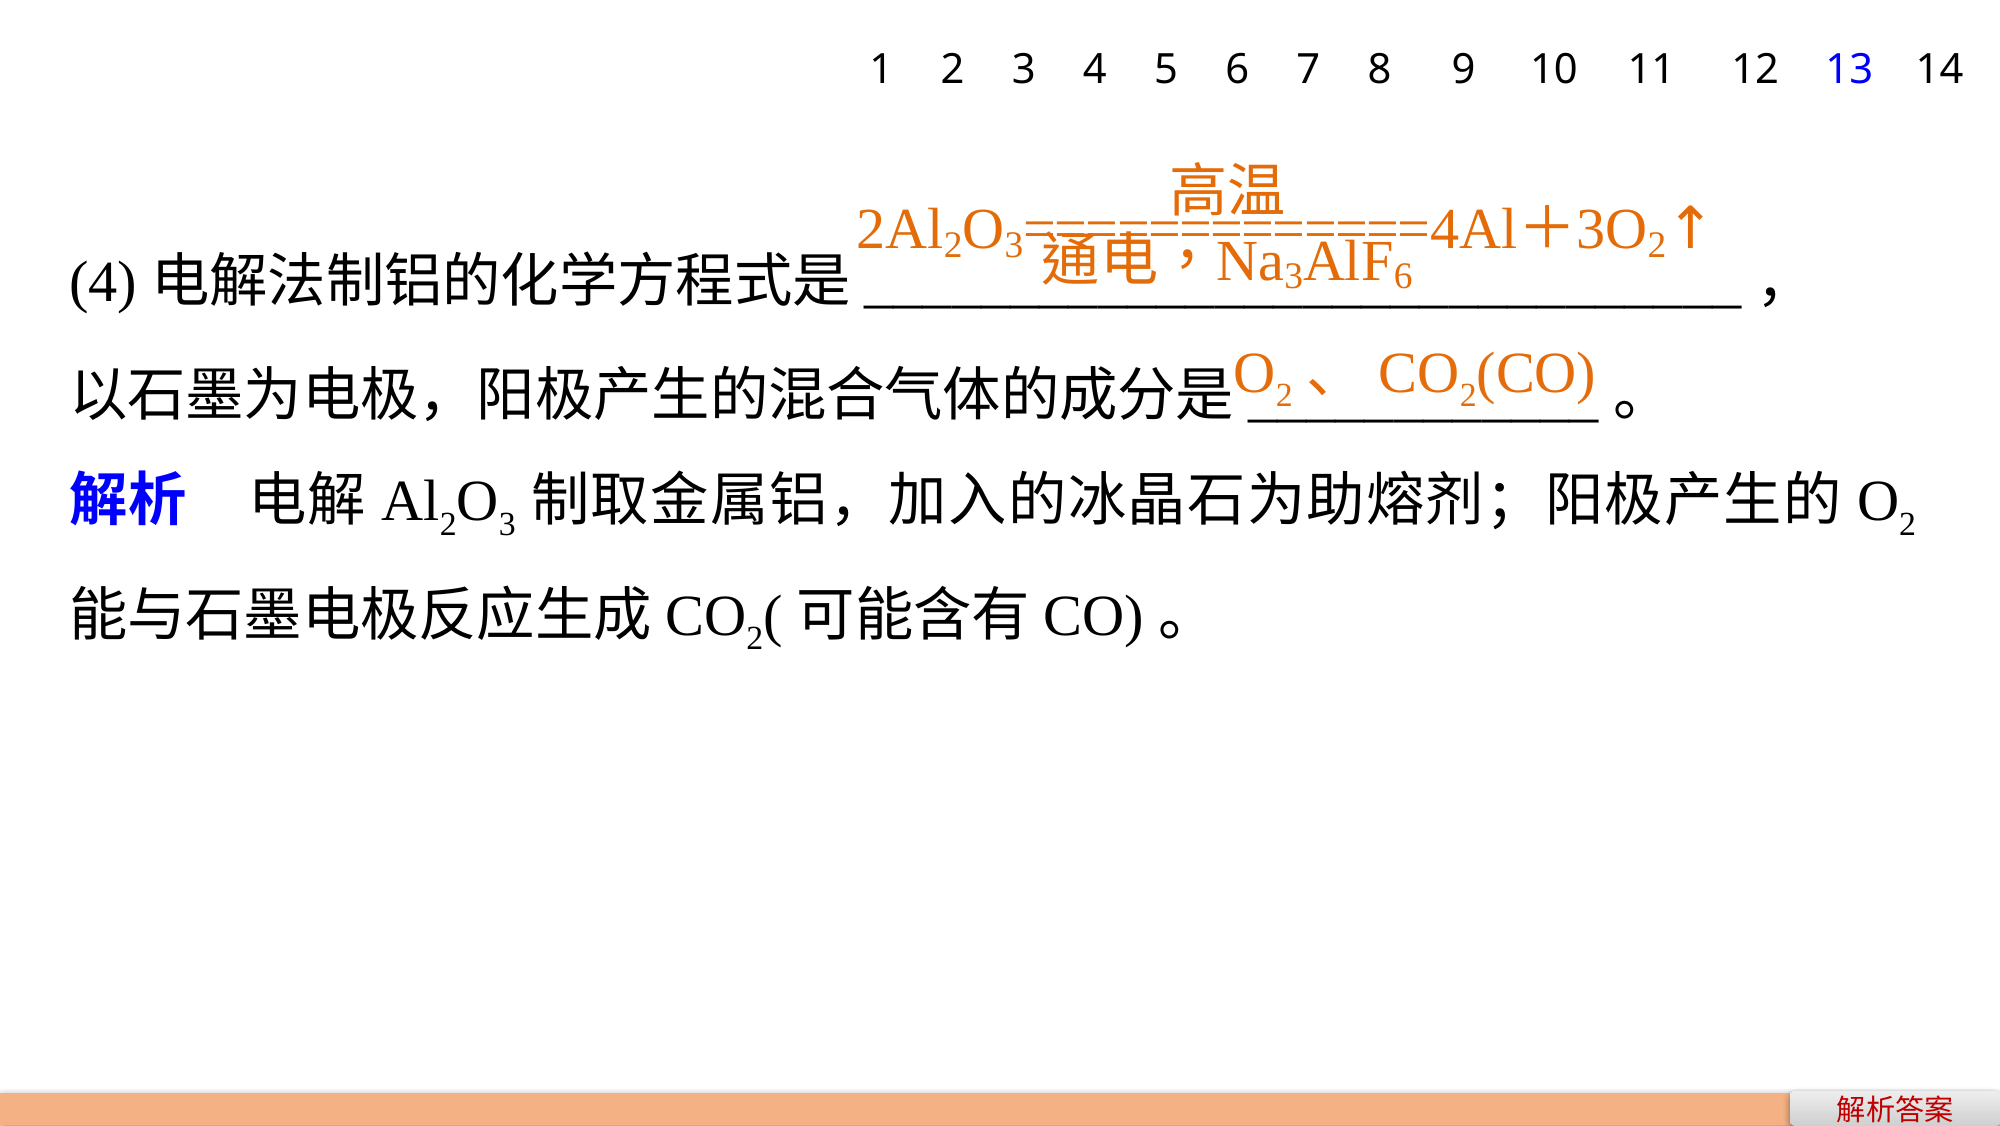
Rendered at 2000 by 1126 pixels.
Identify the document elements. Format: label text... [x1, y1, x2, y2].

text_box (4)电解法制铝的化学方程式是______________________________， 以石墨为电极，阳极产生的混合气体的成分是____________。 解析 电解Al2O3制取金属铝，加入的冰晶石为助熔剂；阳极产生的O2能与石墨电极反应生成CO2(可能含有CO)。 [54, 190, 1945, 664]
text_box 13 [1811, 19, 1894, 114]
text_box 6 [1210, 19, 1270, 114]
text_box [0, 1092, 1787, 1126]
text_box 9 [1423, 19, 1496, 114]
text_box 12 [1707, 19, 1800, 114]
text_box 14 [1905, 19, 1984, 114]
text_box 10 [1507, 19, 1599, 114]
text_box 4 [1067, 19, 1127, 114]
text_box 2 [925, 19, 985, 114]
text_box 解析答案 [1788, 1089, 2000, 1126]
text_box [856, 144, 1739, 312]
text_box O2、CO2(CO) [1219, 326, 1612, 421]
text_box 1 [854, 19, 914, 114]
text_box 8 [1352, 19, 1412, 114]
text_box 3 [996, 19, 1056, 114]
text_box 11 [1610, 19, 1696, 114]
text_box 7 [1281, 19, 1341, 114]
text_box 5 [1139, 19, 1199, 114]
